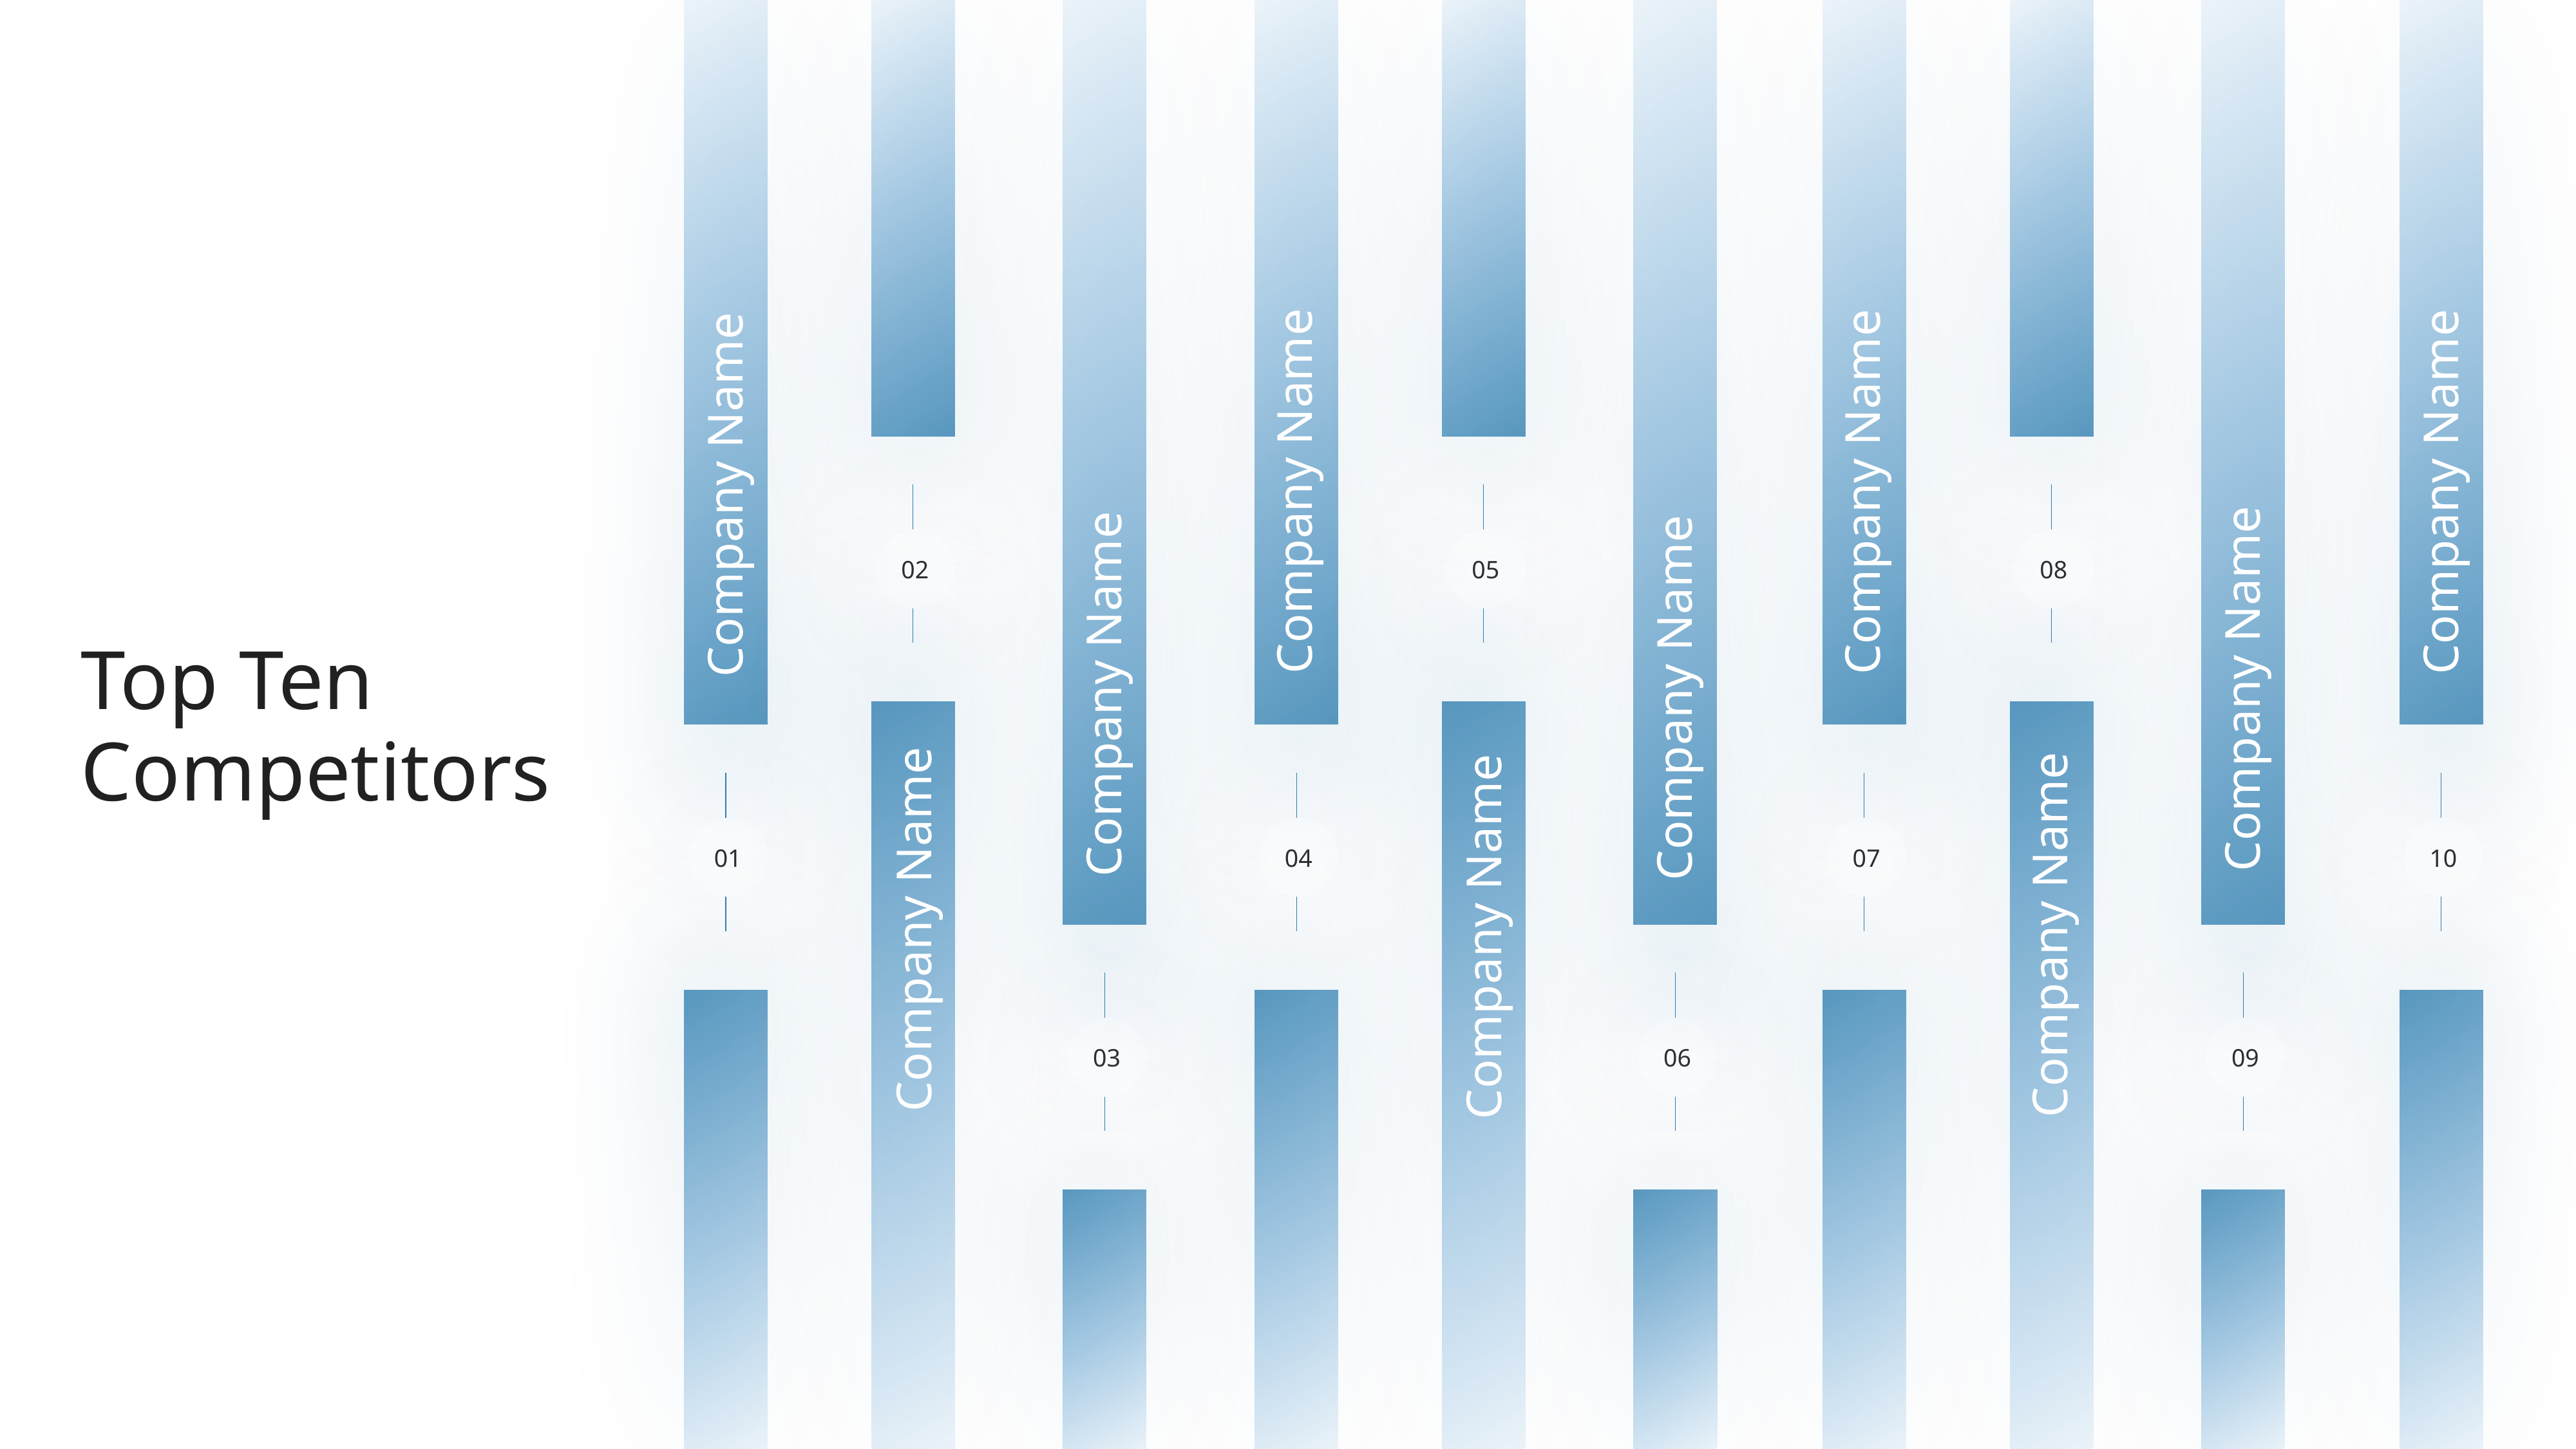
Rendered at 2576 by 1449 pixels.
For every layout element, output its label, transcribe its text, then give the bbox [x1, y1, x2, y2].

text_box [1255, 0, 1338, 1449]
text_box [2201, 0, 2285, 1449]
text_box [2400, 0, 2483, 1449]
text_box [1633, 0, 1717, 1449]
text_box Top Ten Competitors [71, 630, 600, 824]
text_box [684, 0, 768, 1449]
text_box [2009, 0, 2094, 1449]
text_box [1442, 0, 1526, 1449]
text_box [1823, 0, 1906, 1449]
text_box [1063, 0, 1146, 1449]
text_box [871, 0, 955, 1449]
